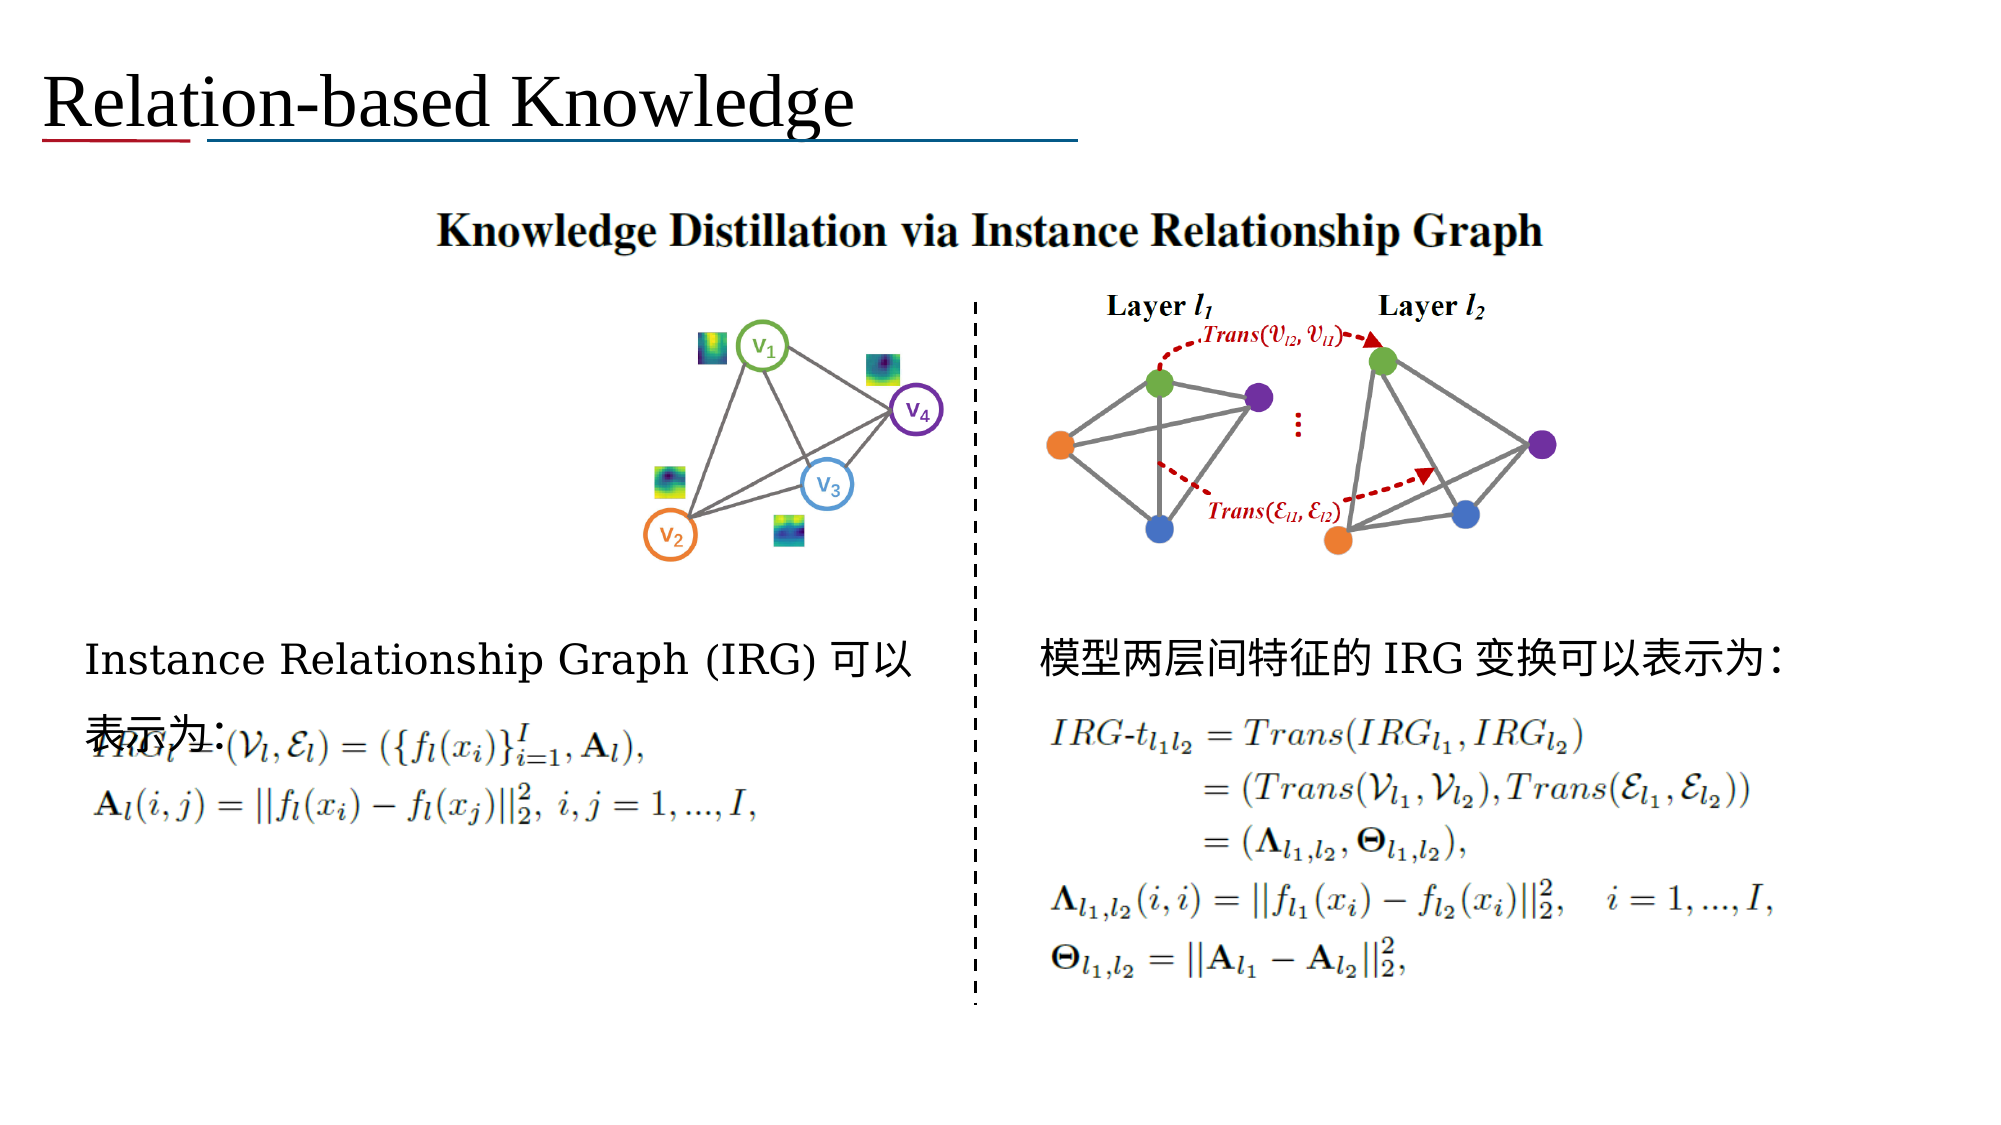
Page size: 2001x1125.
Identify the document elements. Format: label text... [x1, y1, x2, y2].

picture [1024, 700, 1797, 996]
text_box Instance Relationship Graph (IRG)可以表示为： [69, 600, 929, 766]
picture [409, 168, 1591, 570]
title Relation-based Knowledge [27, 0, 1753, 211]
picture [69, 713, 776, 828]
text_box 模型两层间特征的IRG变换可以表示为： [1024, 599, 1884, 690]
